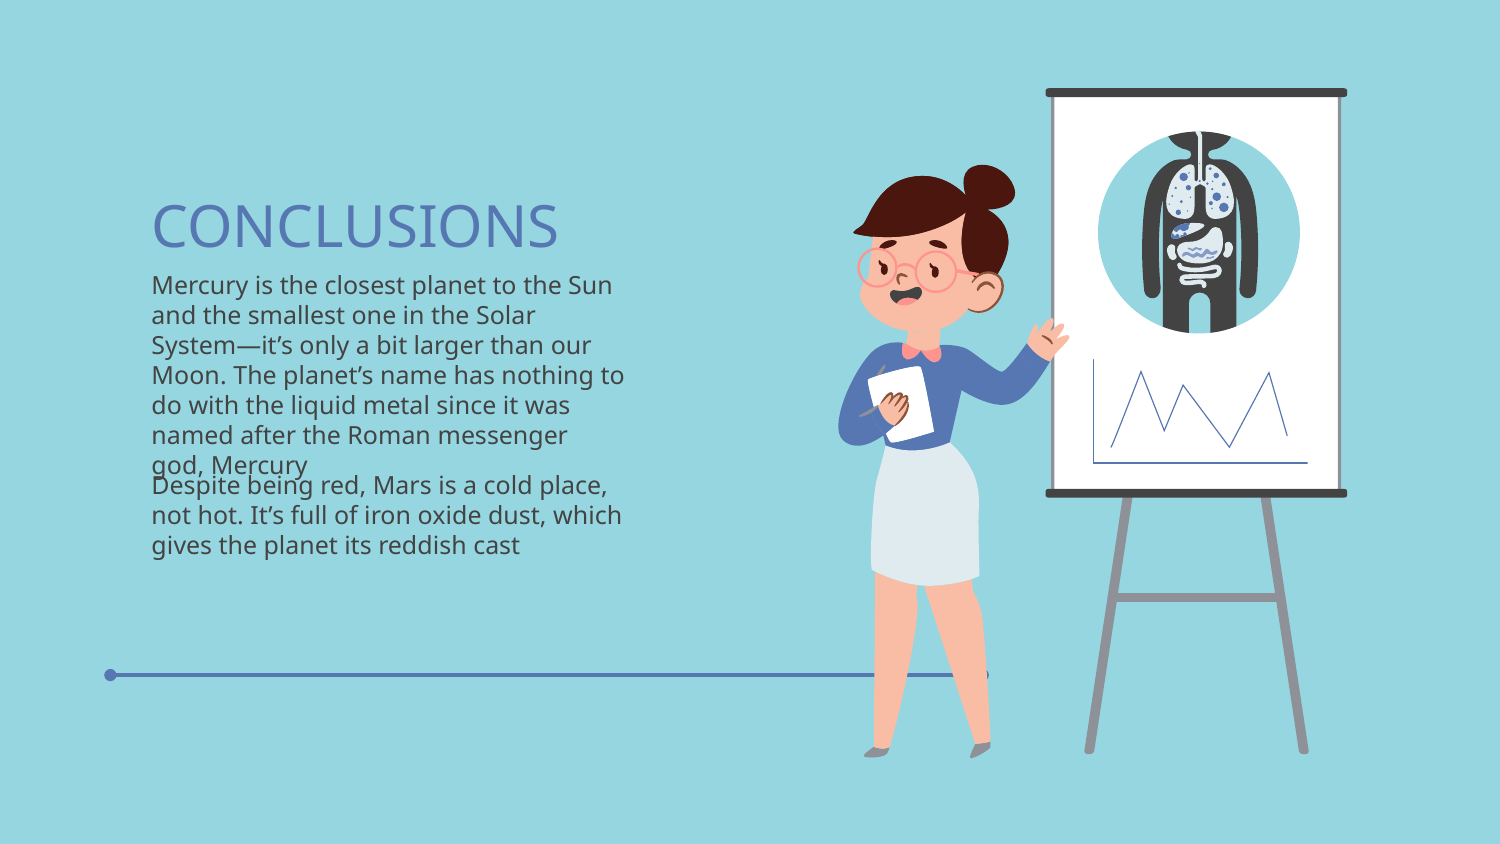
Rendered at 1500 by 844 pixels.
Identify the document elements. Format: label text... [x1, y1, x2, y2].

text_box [825, 87, 1348, 759]
title CONCLUSIONS [136, 0, 771, 274]
subtitle Mercury is the closest planet to the Sun and the smallest one in the Solar System—it’s only a bit larger than our Moon. The planet’s name has nothing to do with the liquid metal since it was named after the Roman messenger god, Mercury [136, 254, 642, 454]
subtitle Despite being red, Mars is a cold place, not hot. It’s full of iron oxide dust, which gives the planet its reddish cast [136, 454, 642, 603]
